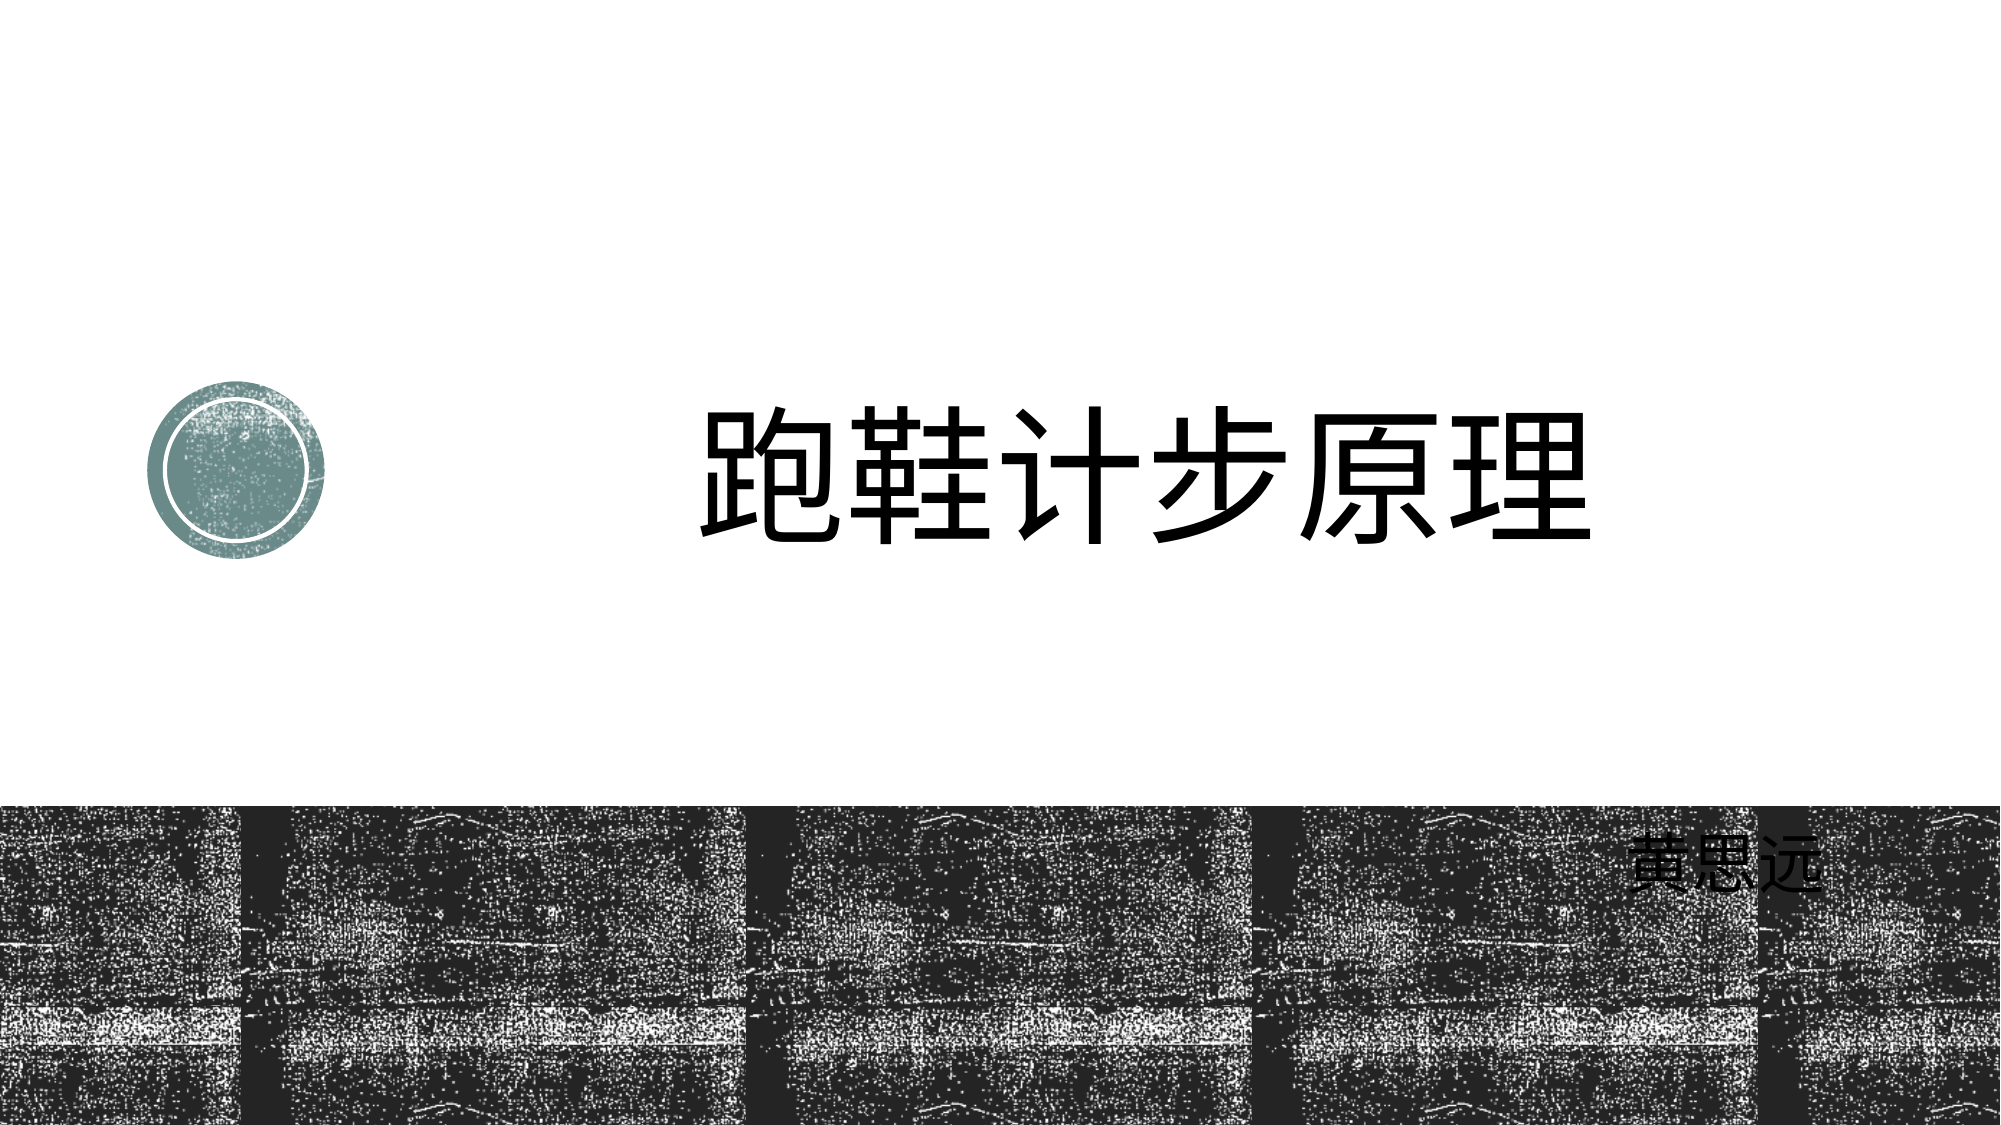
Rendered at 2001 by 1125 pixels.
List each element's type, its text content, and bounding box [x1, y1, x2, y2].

title 跑鞋计步原理 [355, 201, 1936, 779]
list 黄思远 [355, 823, 1841, 999]
